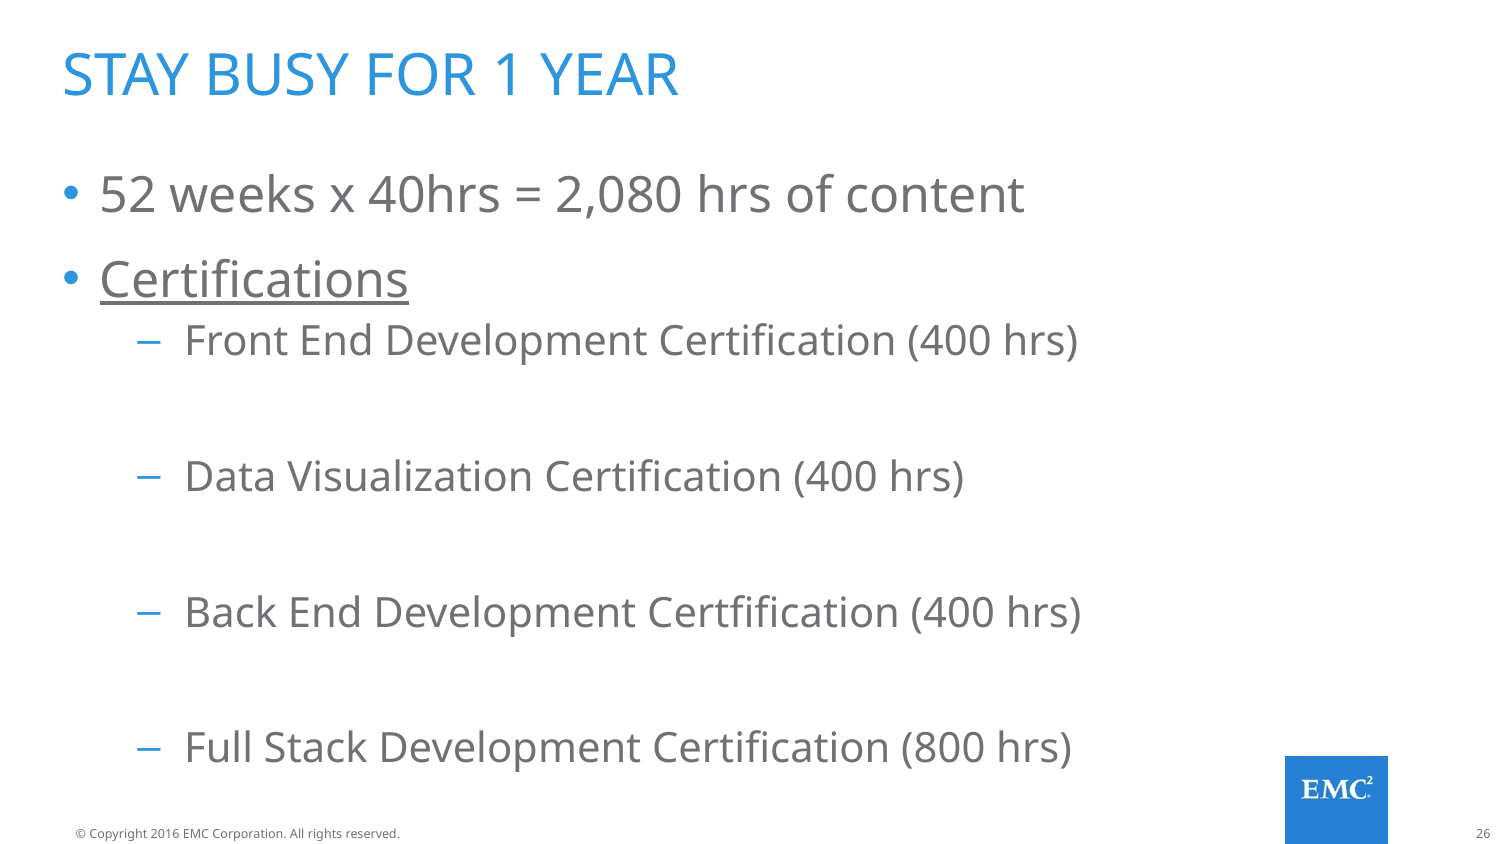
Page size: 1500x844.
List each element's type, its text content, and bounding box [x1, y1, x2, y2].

list 52 weeks x 40hrs = 2,080 hrs of content Certifications Front End Development Certification (400 hrs) Data Visualization Certification (400 hrs) Back End Development Certfification (400 hrs) Full Stack Development Certification (800 hrs) [62, 162, 1450, 725]
title stay busy for 1 year [62, 37, 1450, 108]
picture [1285, 756, 1388, 844]
